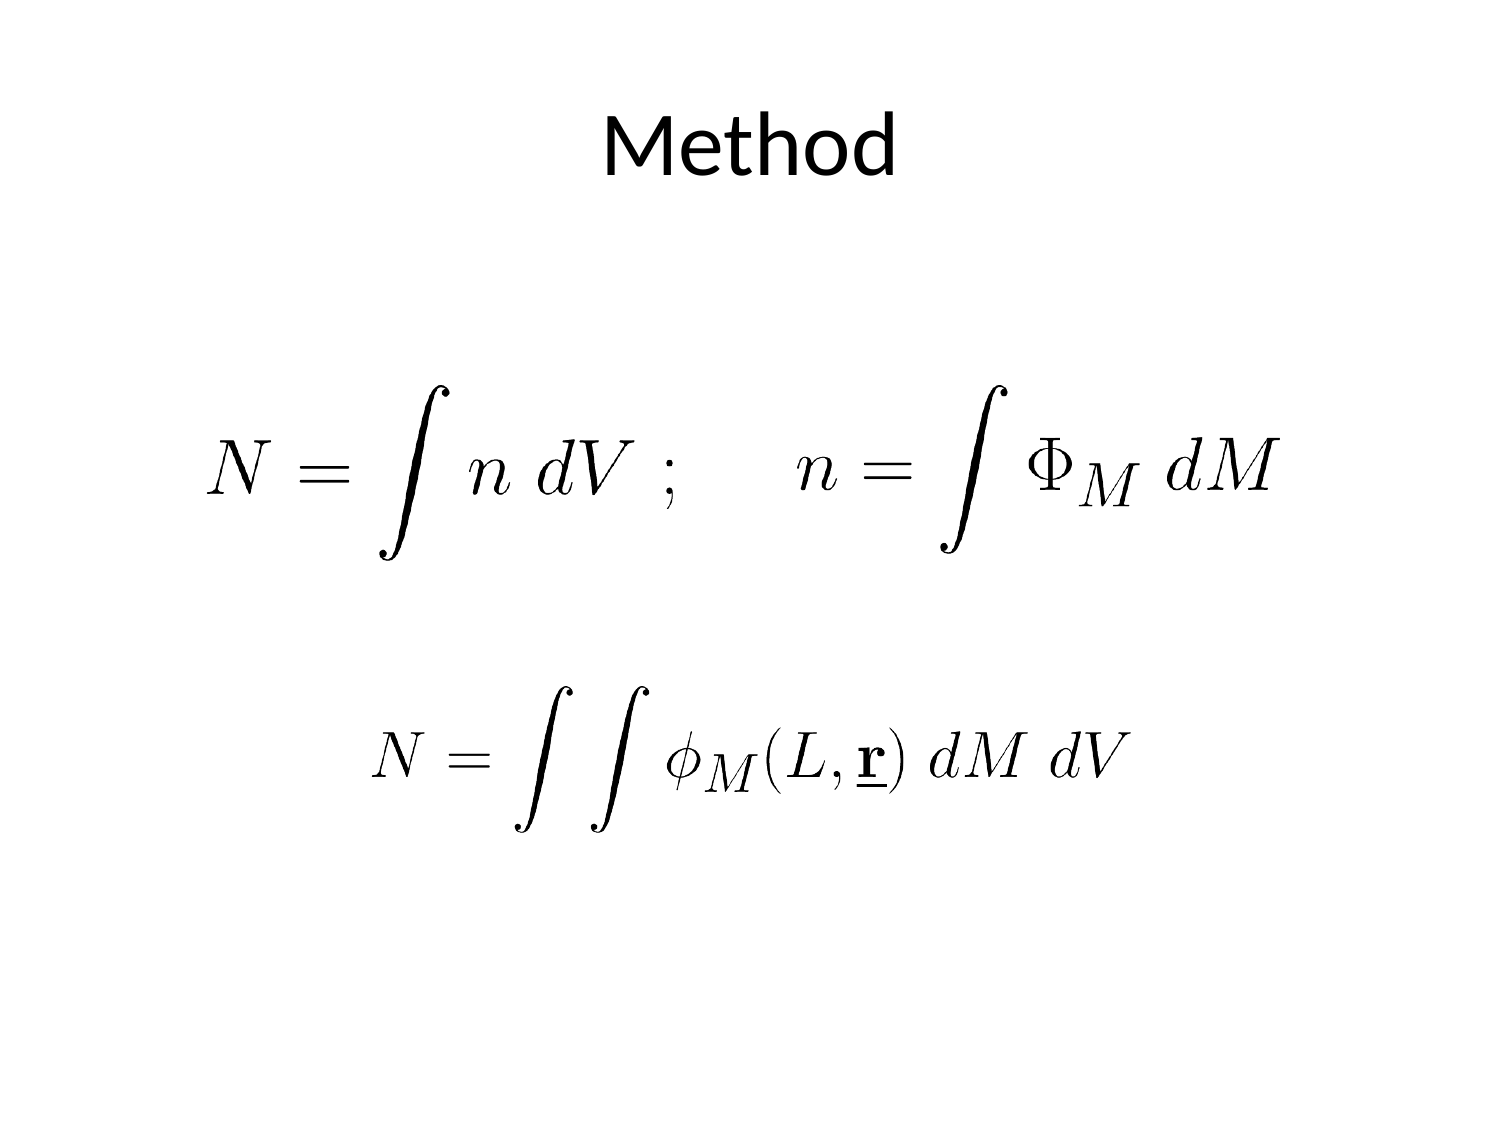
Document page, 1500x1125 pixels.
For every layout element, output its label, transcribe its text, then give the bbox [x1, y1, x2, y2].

picture [796, 385, 1280, 555]
picture [371, 686, 1131, 833]
title Method [74, 44, 1426, 233]
picture [206, 385, 673, 562]
